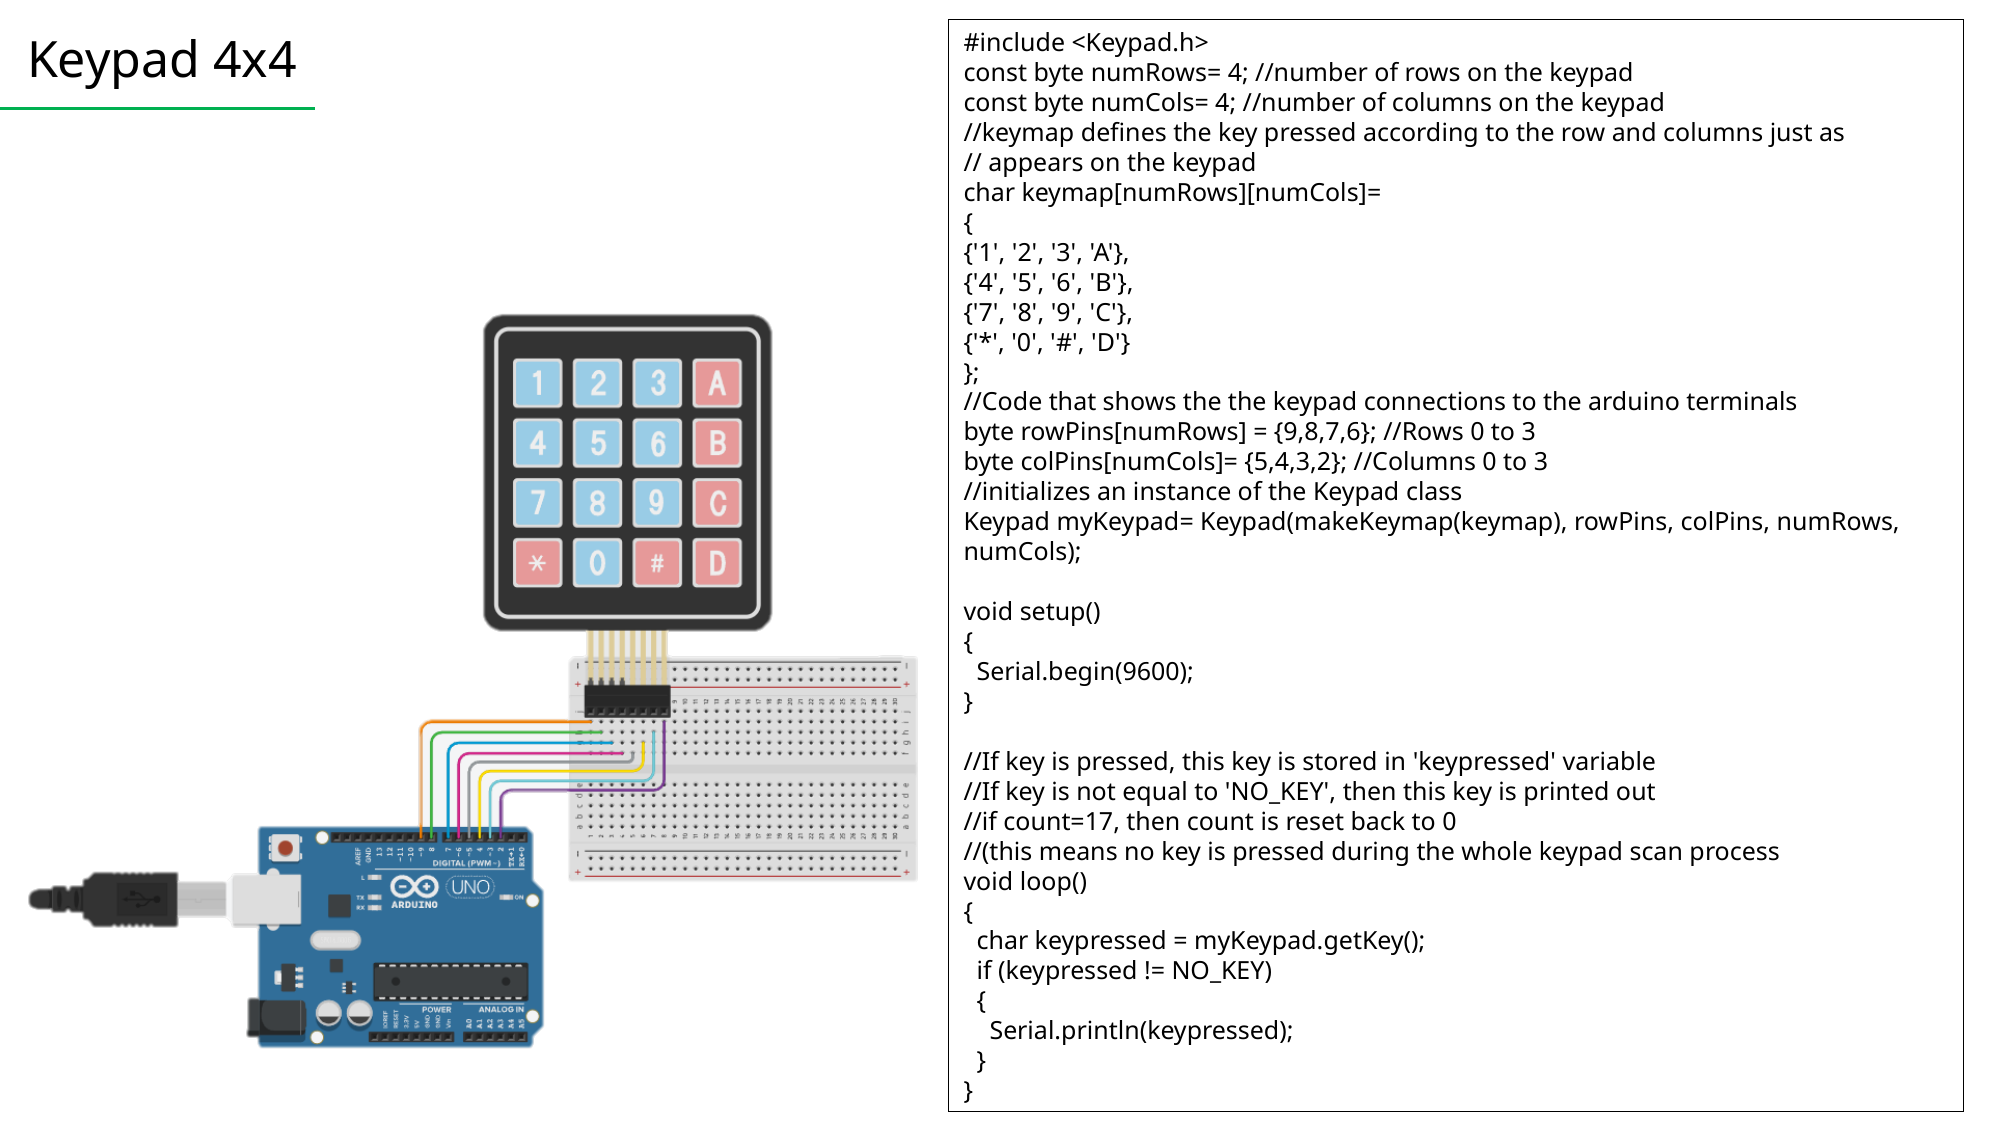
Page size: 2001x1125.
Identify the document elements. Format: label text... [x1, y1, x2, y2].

picture [0, 290, 949, 1069]
text_box #include <Keypad.h> const byte numRows= 4; //number of rows on the keypad const byte numCols= 4; //number of columns on the keypad //keymap defines the key pressed according to the row and columns just as // appears on the keypad char keymap[numRows][numCols]= { {'1', '2', '3', 'A'}, {'4', '5', '6', 'B'}, {'7', '8', '9', 'C'}, {'*', '0', '#', 'D'} }; //Code that shows the the keypad connections to the arduino terminals byte rowPins[numRows] = {9,8,7,6}; //Rows 0 to 3 byte colPins[numCols]= {5,4,3,2}; //Columns 0 to 3 //initializes an instance of the Keypad class Keypad myKeypad= Keypad(makeKeymap(keymap), rowPins, colPins, numRows, numCols); void setup() { Serial.begin(9600); } //If key is pressed, this key is stored in 'keypressed' variable //If key is not equal to 'NO_KEY', then this key is printed out //if count=17, then count is reset back to 0 //(this means no key is pressed during the whole keypad scan process void loop() { char keypressed = myKeypad.getKey(); if (keypressed != NO_KEY) { Serial.println(keypressed); } } [948, 19, 1964, 1112]
text_box Keypad 4x4 [12, 19, 312, 95]
